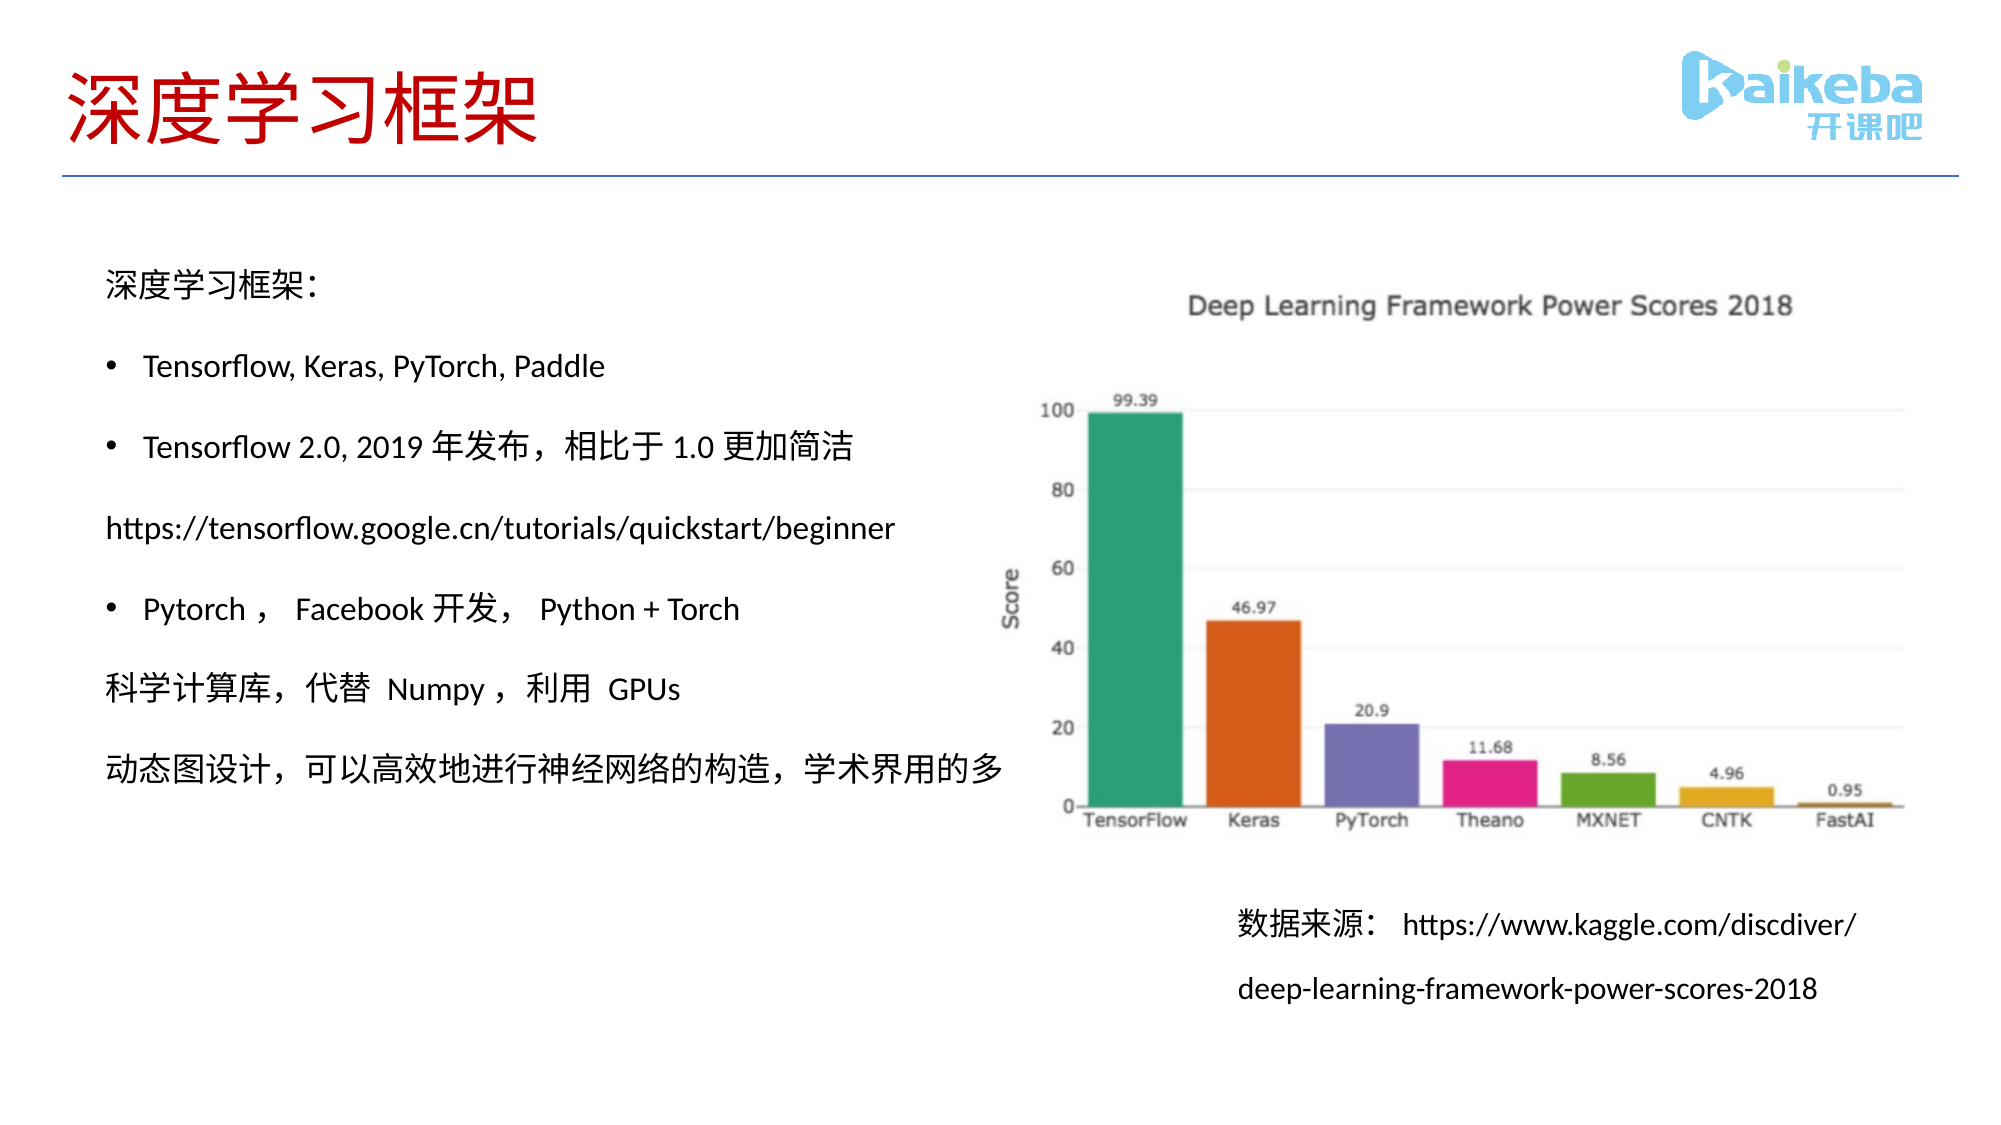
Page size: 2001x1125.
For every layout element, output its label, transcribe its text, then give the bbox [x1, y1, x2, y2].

list [136, 845, 1863, 1012]
picture [998, 280, 1923, 845]
text_box 城市计算： 出租车行程的总时间，交通流量预测，PM2.5预测 价格预测 北上广、比特币、短租数据集 竞猜 篮球联赛，预测那个团队能够获胜 医疗 肺癌检测，预测17个身体区域存在威胁的概率 金融科技： 风险控制，失信企业识别，用户违约预测，潜在企业客户预测 HR 员工离职预测 [1653, 21, 1950, 167]
text_box 数据来源：https://www.kaggle.com/discdiver/deep-learning-framework-power-scores-2018 [1230, 869, 1894, 1031]
title 深度学习框架 [57, 59, 1728, 167]
text_box 深度学习框架： Tensorflow, Keras, PyTorch, Paddle Tensorflow 2.0, 2019年发布，相比于1.0更加简洁 https://tensorflow.google.cn/tutorials/quickstart/beginner Pytorch，Facebook开发，Python + Torch 科学计算库，代替 Numpy，利用 GPUs 动态图设计，可以高效地进行神经网络的构造，学术界用的多 [98, 236, 1043, 927]
